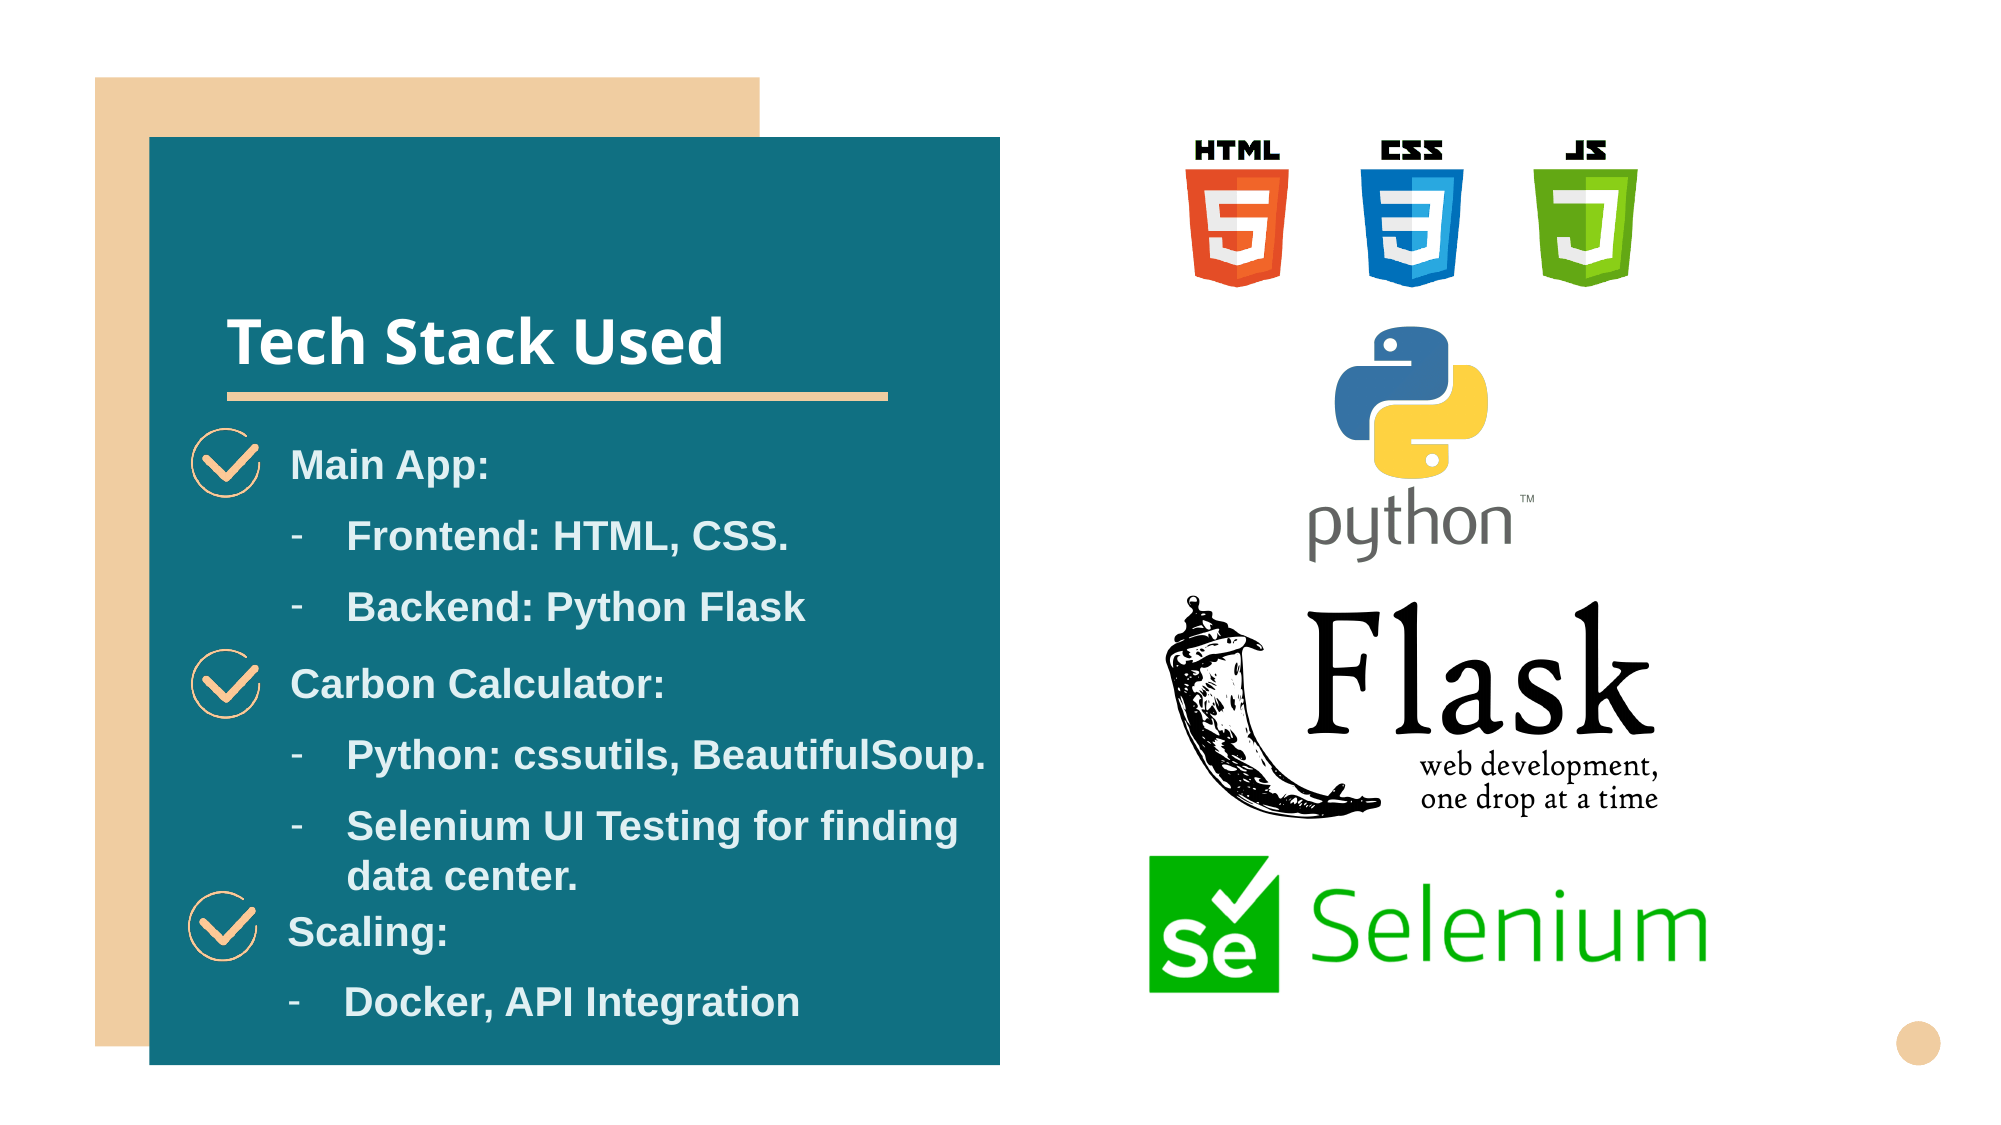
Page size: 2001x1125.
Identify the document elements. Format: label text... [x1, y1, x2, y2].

picture [166, 624, 285, 743]
picture [1126, 588, 1729, 1039]
slide_number 9 [1881, 1012, 1940, 1073]
text_box [95, 77, 760, 1047]
text_box Scaling: Docker, API Integration [272, 896, 1027, 1015]
picture [1195, 324, 1627, 568]
picture [166, 403, 285, 522]
picture [163, 866, 282, 986]
list Main App: Frontend: HTML, CSS. Backend: Python Flask [275, 430, 941, 649]
text_box [149, 137, 1000, 1066]
list Carbon Calculator: Python: cssutils, BeautifulSoup. Selenium UI Testing for finding data center. [275, 649, 1030, 768]
title Tech Stack Used [211, 302, 995, 409]
picture [1096, 128, 1725, 300]
